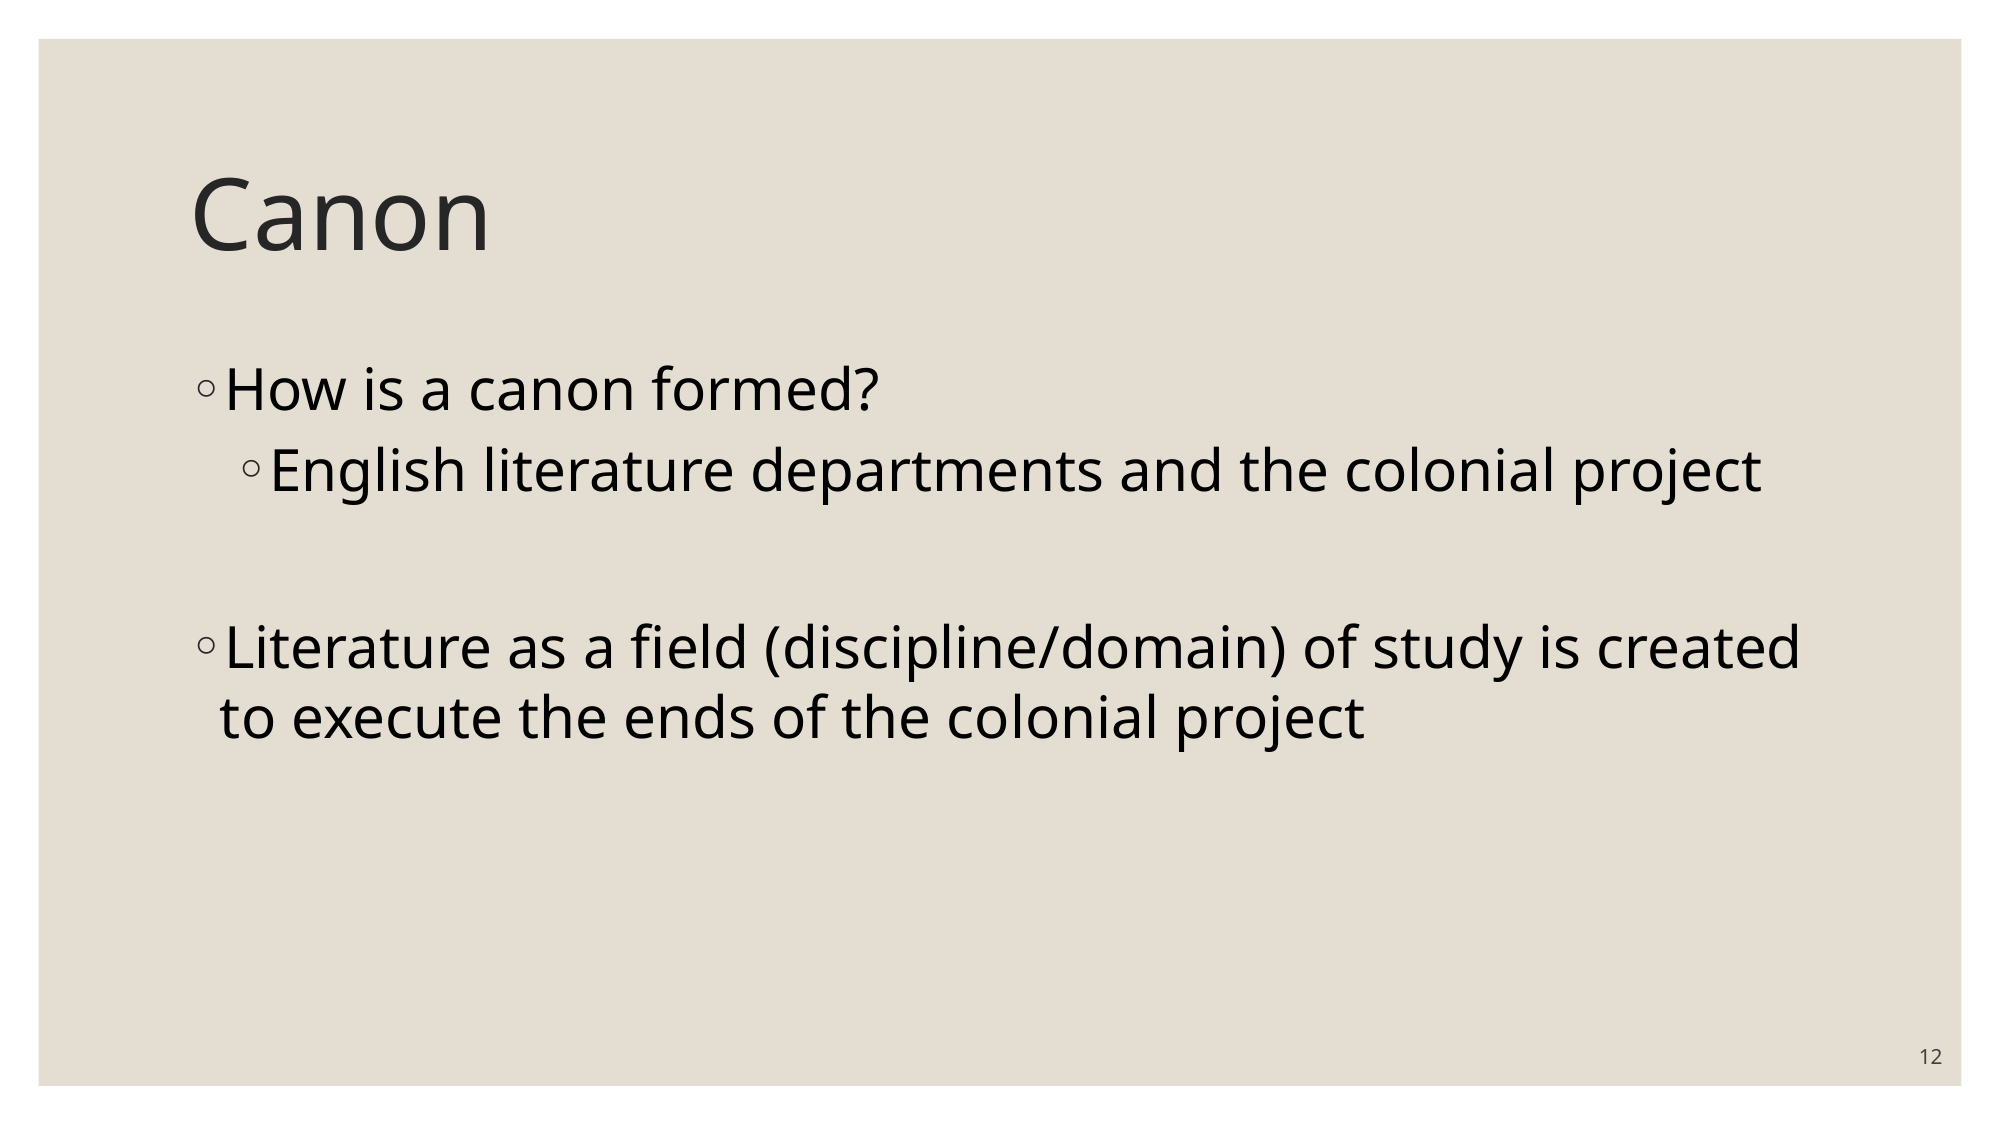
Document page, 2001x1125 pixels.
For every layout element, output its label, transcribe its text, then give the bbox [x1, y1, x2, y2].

title Canon [174, 105, 1825, 331]
list How is a canon formed? English literature departments and the colonial project Literature as a field (discipline/domain) of study is created to execute the ends of the colonial project [174, 345, 1825, 990]
slide_number 12 [1717, 1034, 1958, 1080]
